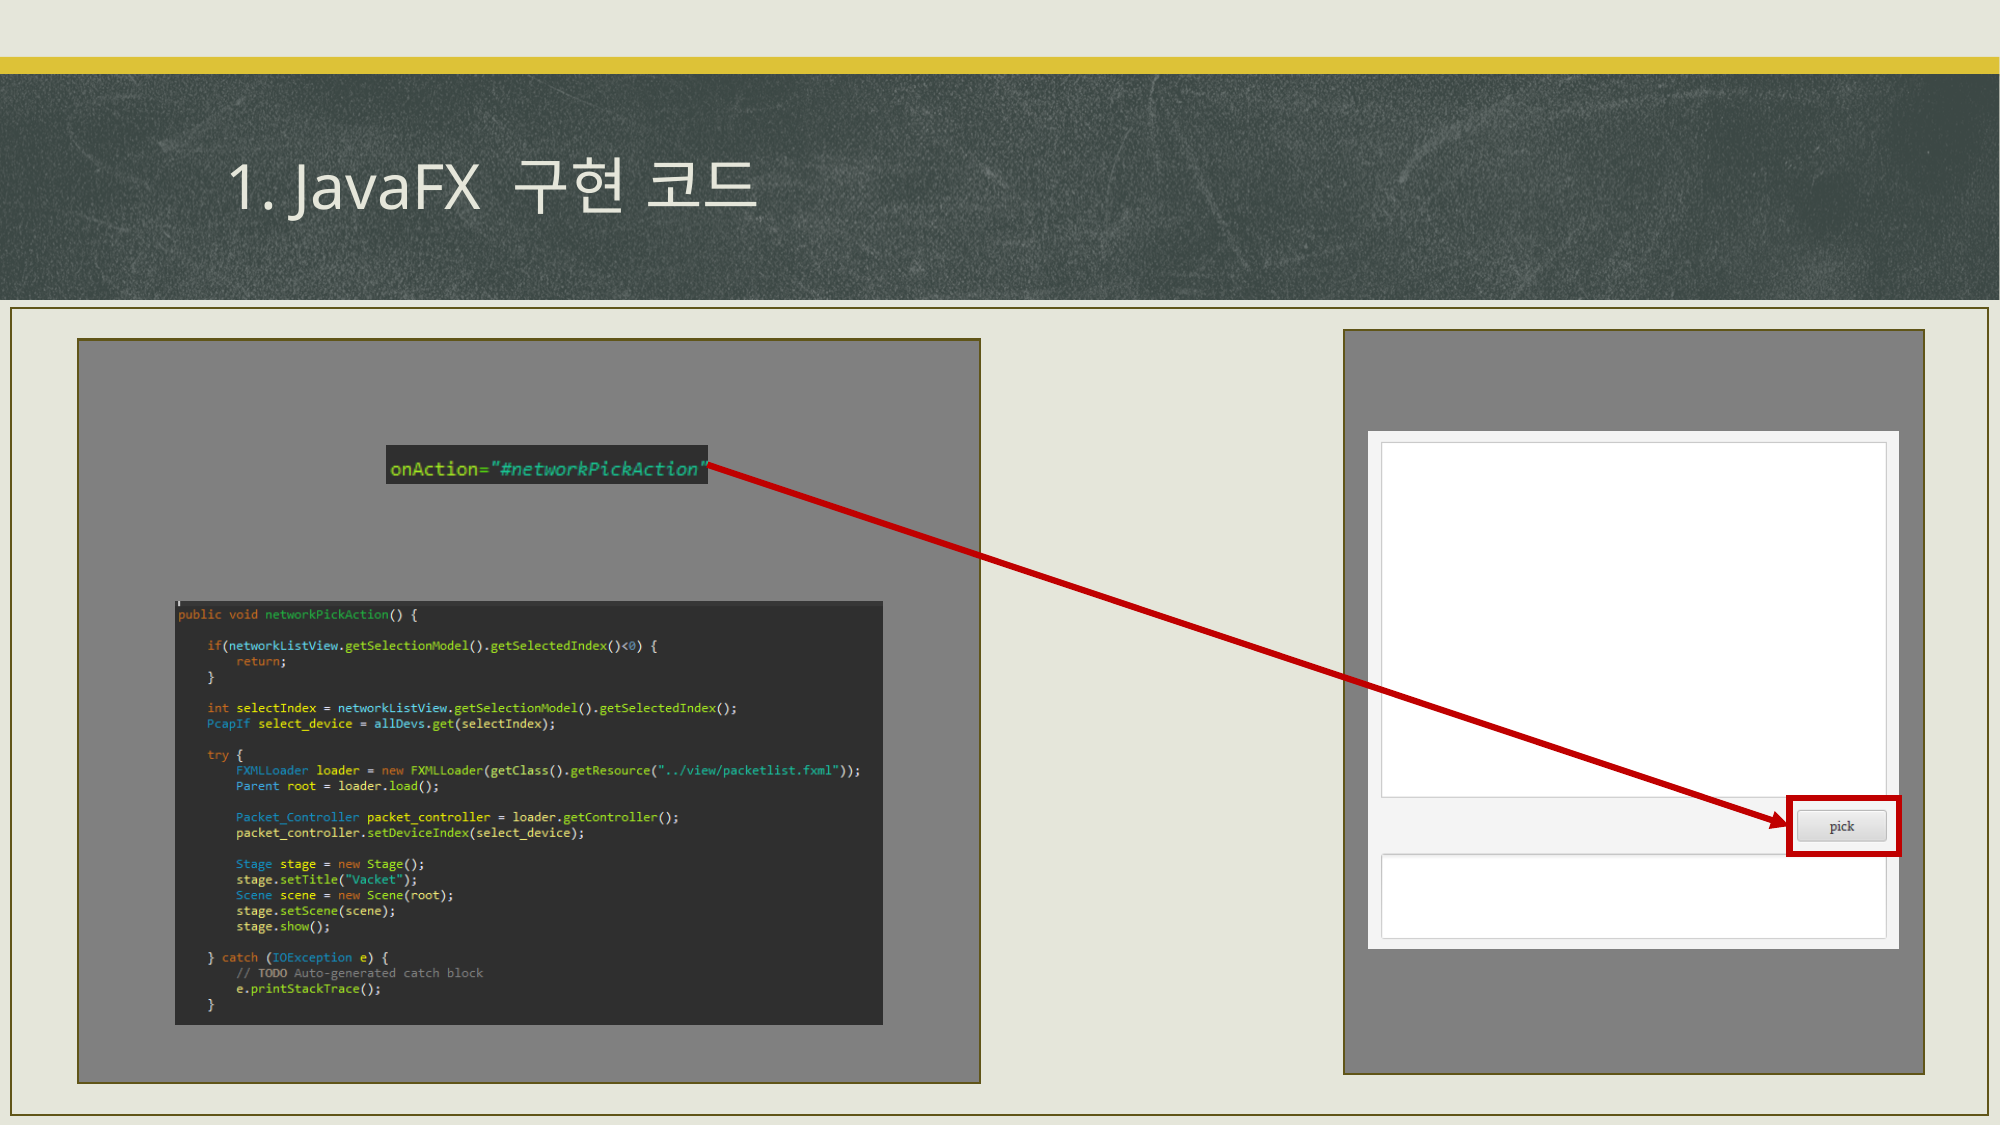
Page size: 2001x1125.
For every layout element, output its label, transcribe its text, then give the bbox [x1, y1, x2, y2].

picture [175, 601, 883, 1025]
text_box [1343, 329, 1925, 1075]
text_box [10, 307, 1989, 1116]
picture [386, 445, 708, 484]
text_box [707, 464, 1790, 827]
text_box [77, 338, 981, 1084]
title 1. JavaFX 구현 코드 [210, 76, 1790, 300]
picture [0, 74, 2000, 300]
picture [1368, 431, 1899, 949]
